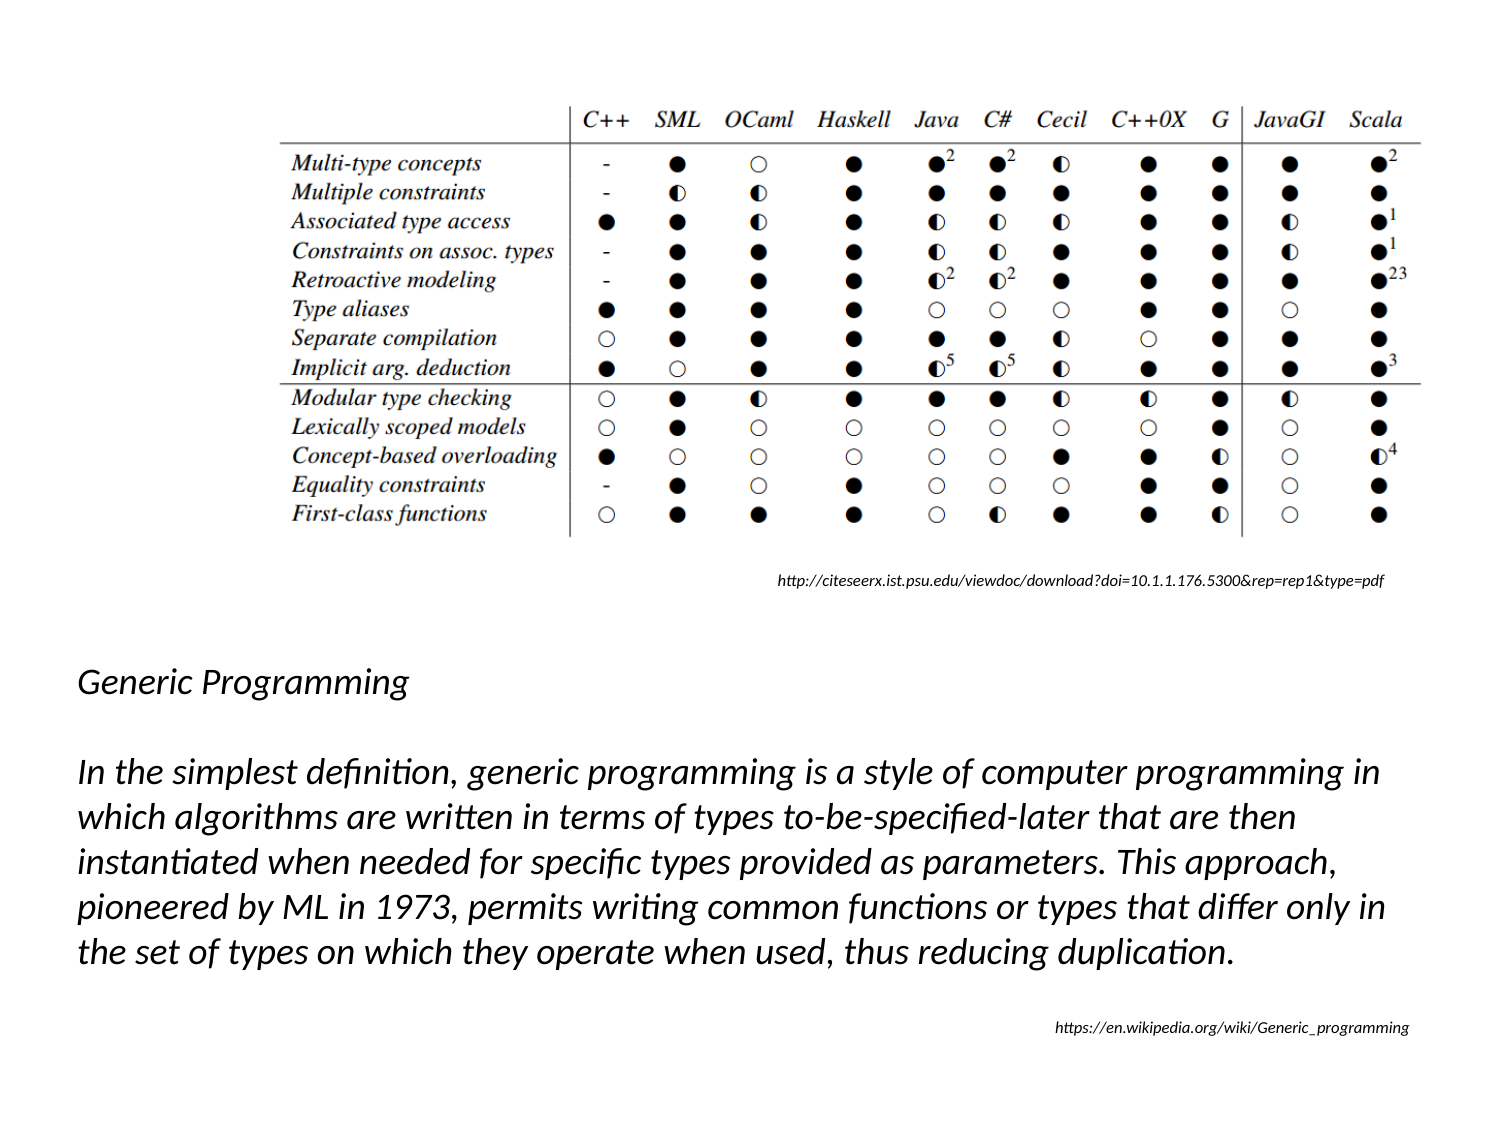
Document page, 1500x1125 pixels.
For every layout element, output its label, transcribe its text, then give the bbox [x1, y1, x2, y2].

text_box http://citeseerx.ist.psu.edu/viewdoc/download?doi=10.1.1.176.5300&rep=rep1&type=pdf [649, 566, 1400, 598]
picture [224, 36, 1500, 559]
text_box Generic Programming In the simplest definition, generic programming is a style of computer programming in which algorithms are written in terms of types to-be-specified-later that are then instantiated when needed for specific types provided as parameters. This approach, pioneered by ML in 1973, permits writing common functions or types that differ only in the set of types on which they operate when used, thus reducing duplication. https://en.wikipedia.org/wiki/Generic_programming [62, 649, 1425, 1045]
